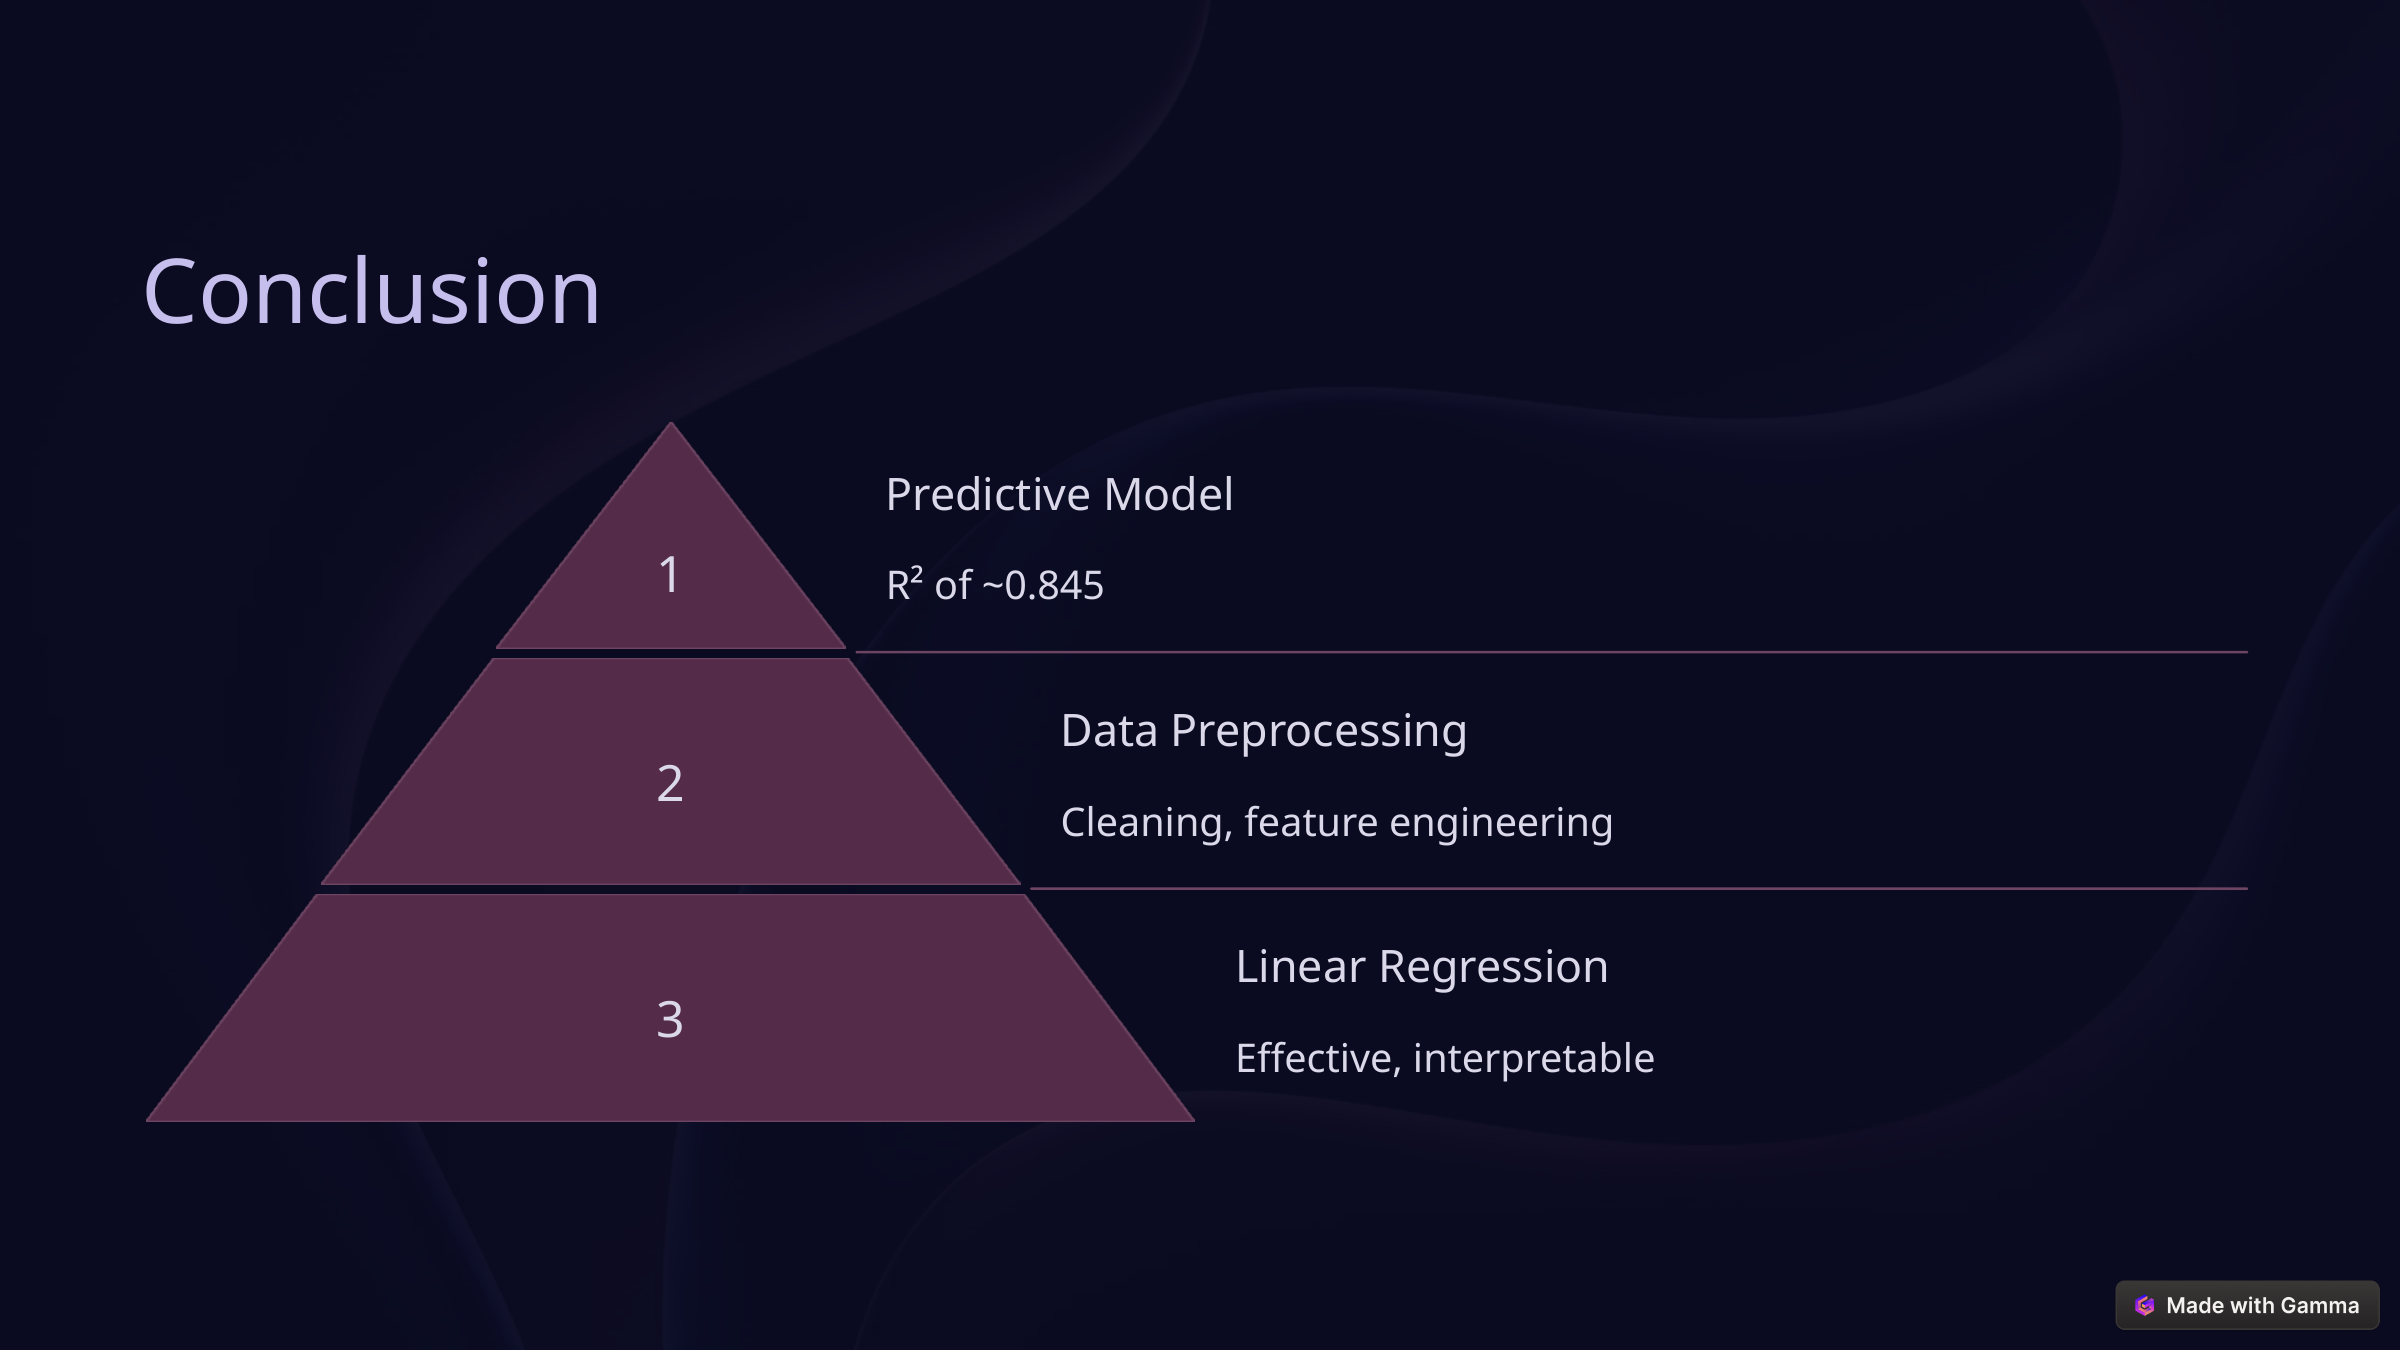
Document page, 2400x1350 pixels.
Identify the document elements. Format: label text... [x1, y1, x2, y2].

text_box Predictive Model [885, 462, 1257, 519]
picture [321, 658, 1021, 885]
text_box Effective, interpretable [1235, 1016, 1628, 1081]
picture [146, 894, 1195, 1122]
text_box [855, 650, 2249, 654]
text_box Data Preprocessing [1060, 699, 1511, 756]
text_box Linear Regression [1235, 935, 1628, 992]
picture [496, 422, 846, 649]
text_box Conclusion [141, 228, 1042, 342]
picture [2106, 1271, 2389, 1339]
text_box Cleaning, feature engineering [1060, 779, 1550, 845]
text_box R² of ~0.845 [885, 543, 1257, 608]
